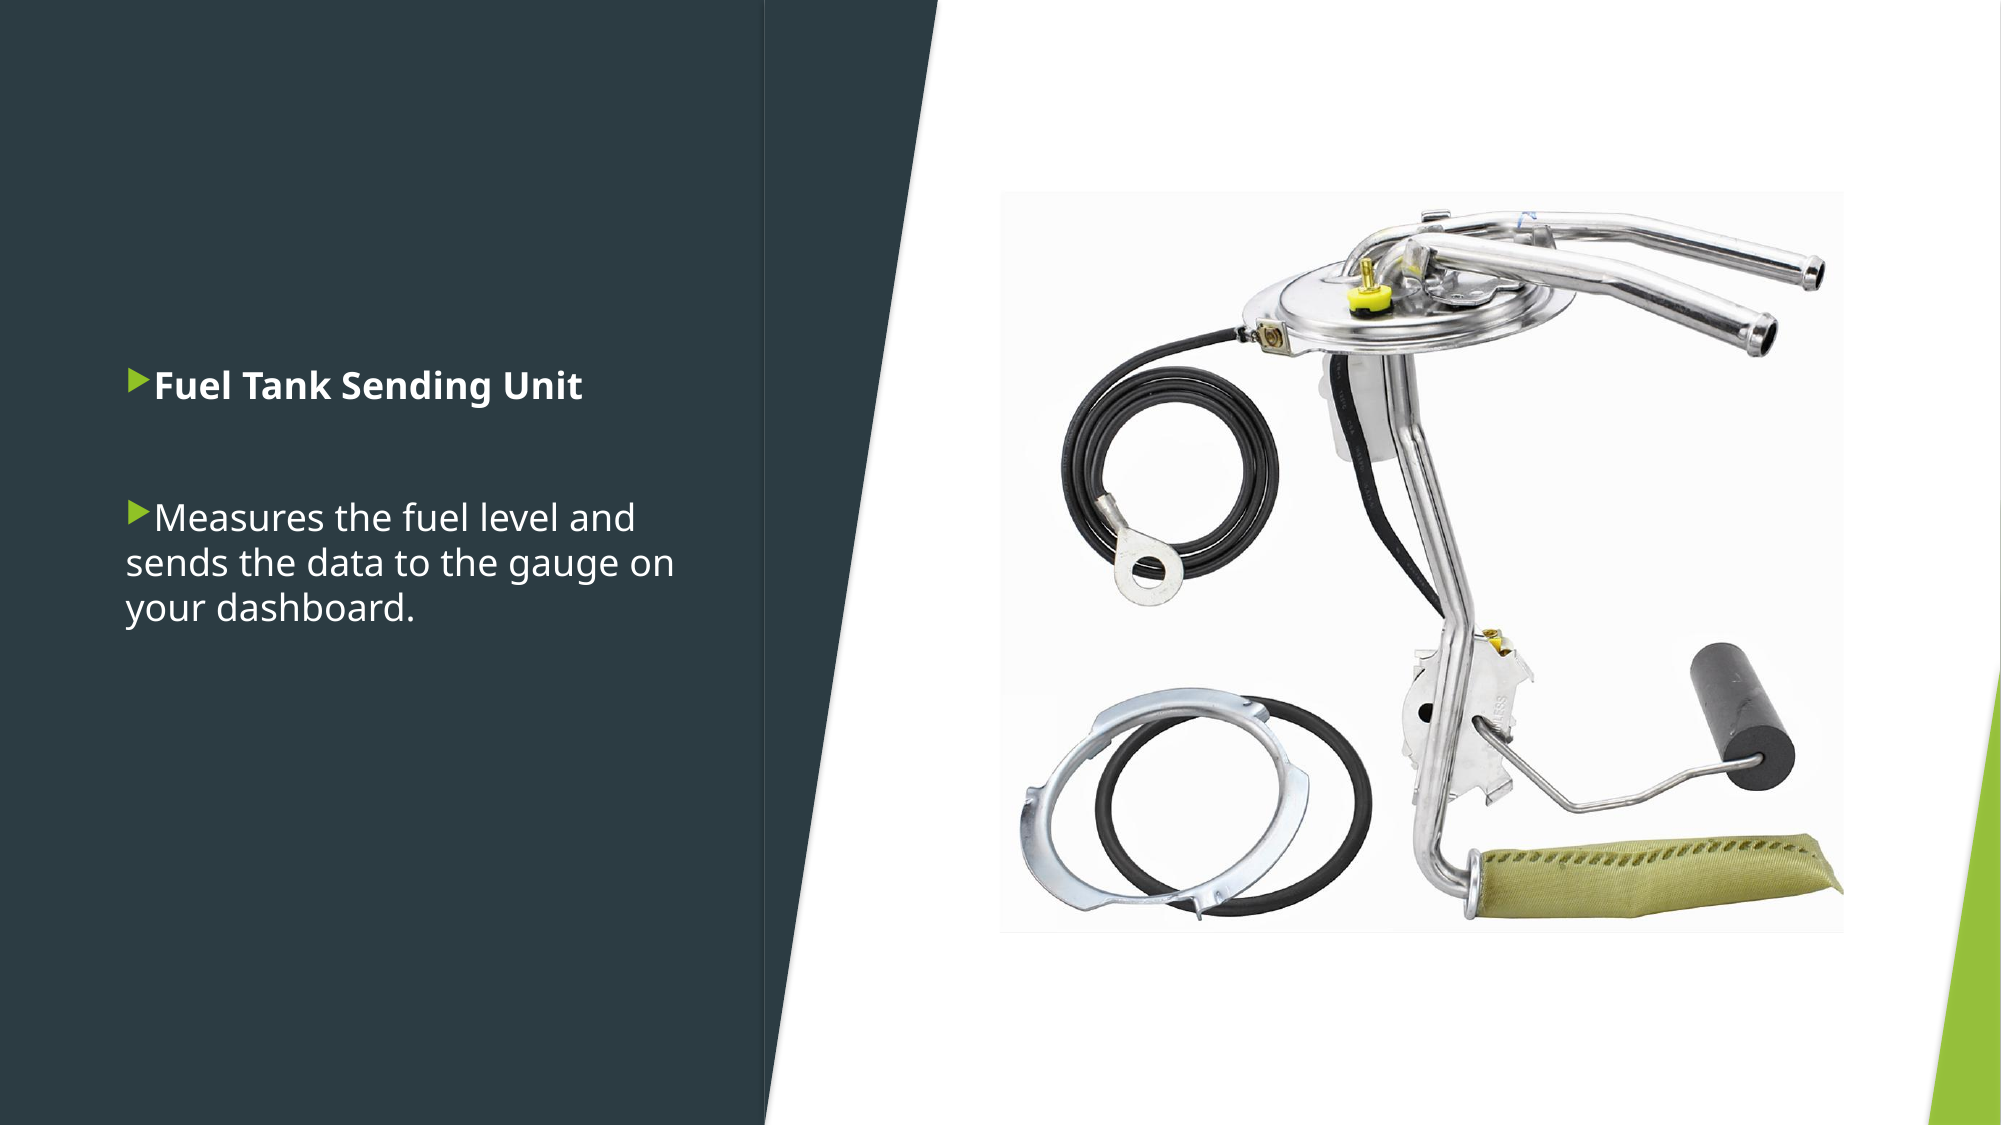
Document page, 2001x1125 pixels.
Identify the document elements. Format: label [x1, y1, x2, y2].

text_box [0, 0, 2000, 1125]
picture [999, 189, 1845, 933]
